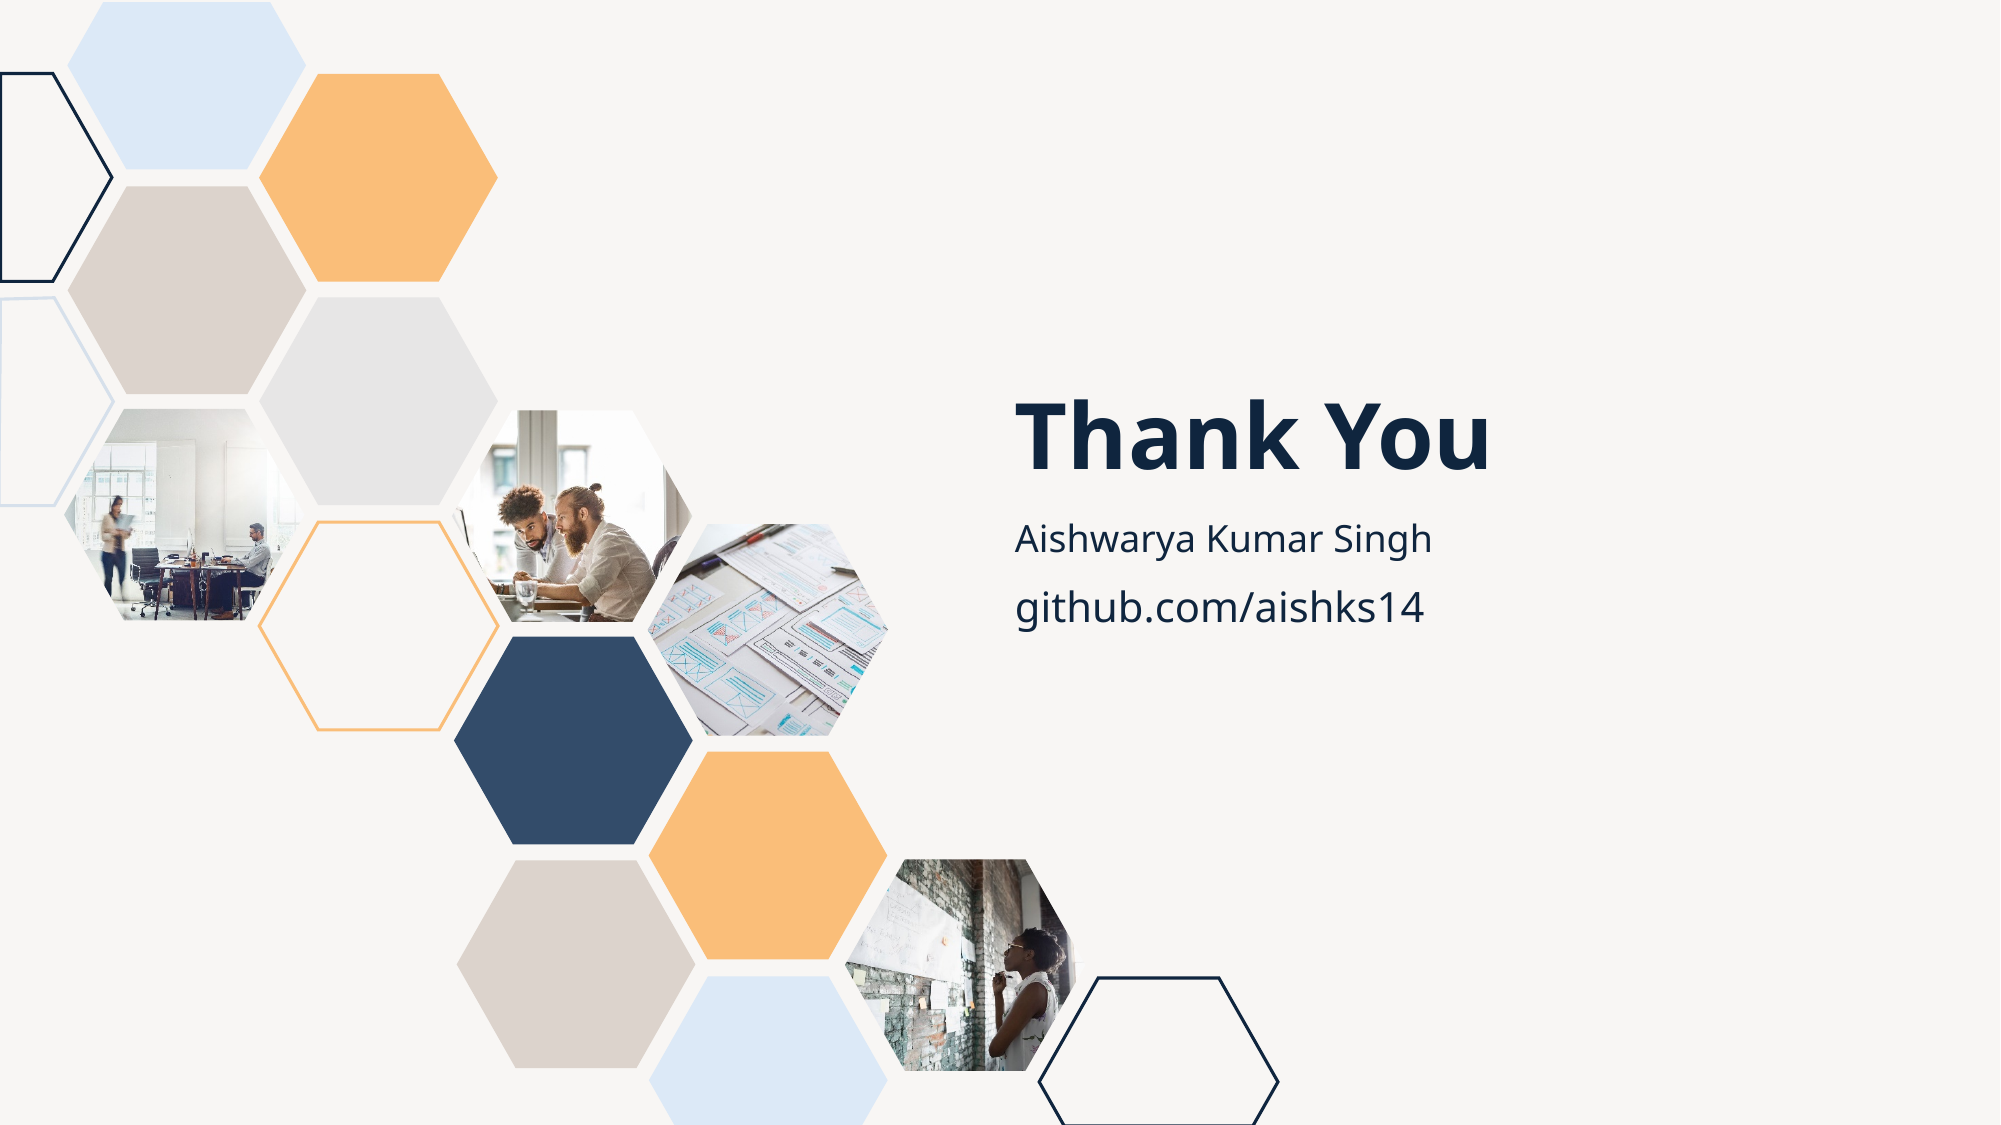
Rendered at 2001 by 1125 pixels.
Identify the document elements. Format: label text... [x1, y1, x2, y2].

picture [451, 410, 889, 736]
picture [844, 859, 1086, 1071]
list Aishwarya Kumar Singh github.com/aishks14 [999, 507, 1498, 816]
picture [64, 408, 305, 621]
title Thank You [999, 279, 1830, 497]
